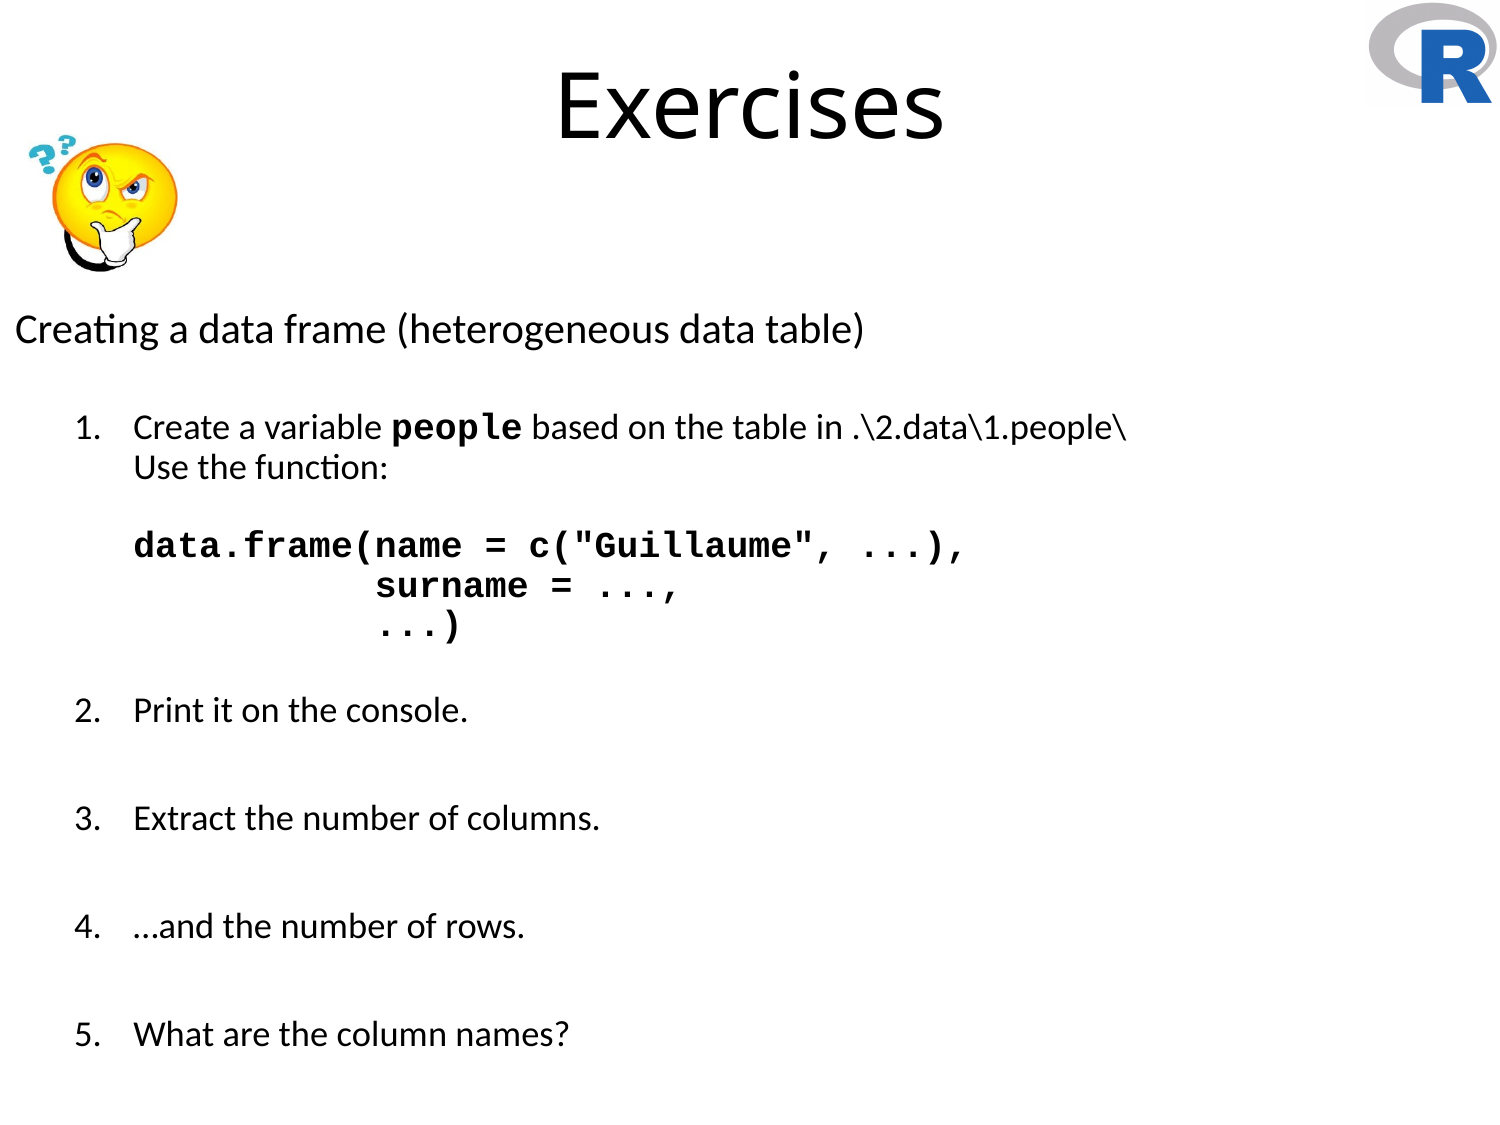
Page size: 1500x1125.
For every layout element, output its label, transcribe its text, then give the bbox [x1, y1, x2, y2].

title Exercises [0, 0, 1500, 218]
list Creating a data frame (heterogeneous data table) Create a variable people based on the table in .\2.data\1.people\ Use the function: data.frame(name = c("Guillaume", ...), surname = ..., ...) Print it on the console. Extract the number of columns. …and the number of rows. What are the column names? [0, 299, 1500, 1063]
picture [28, 134, 178, 272]
picture [1365, 0, 1500, 107]
